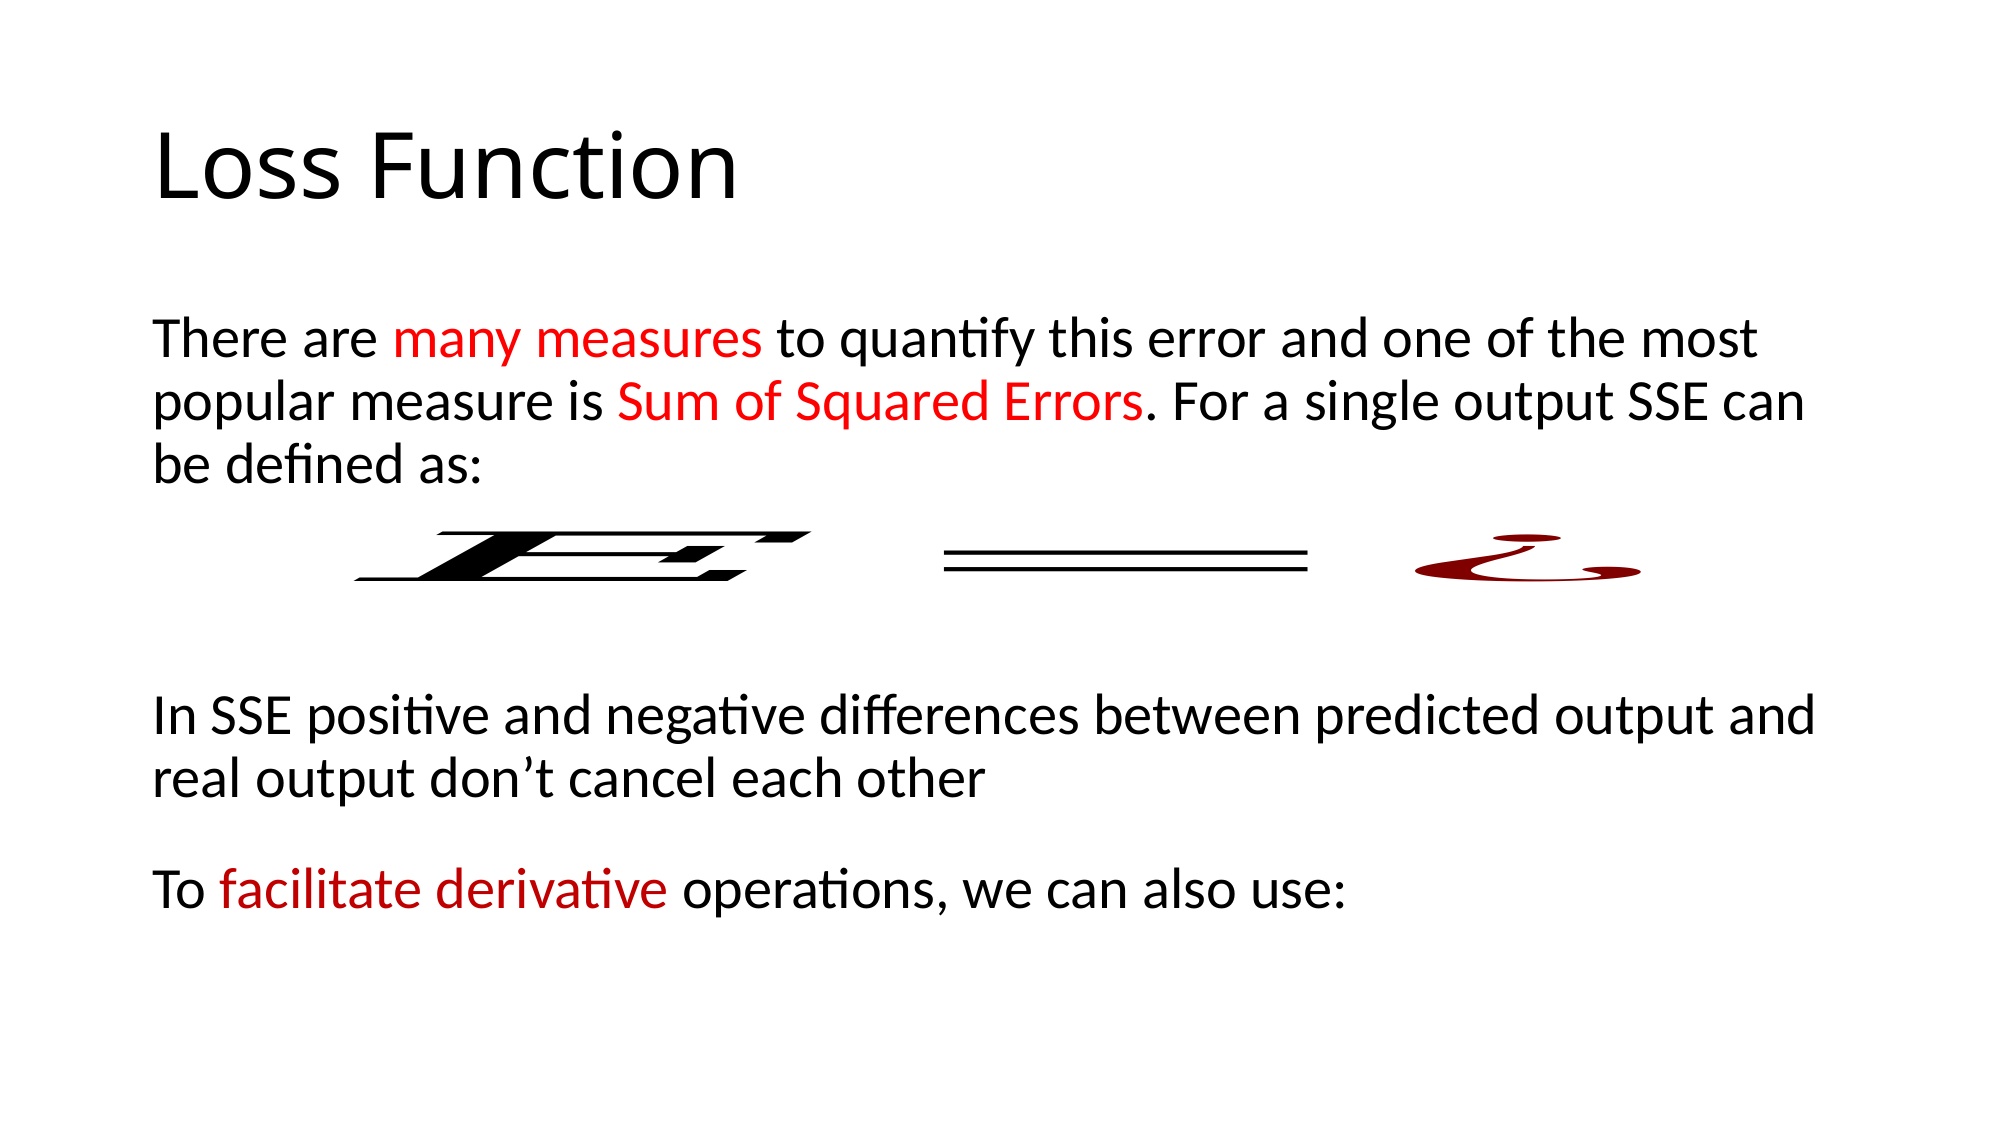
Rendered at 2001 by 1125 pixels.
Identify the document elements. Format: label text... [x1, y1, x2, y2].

text_box To facilitate derivative operations, we can also use: [137, 842, 1787, 928]
list There are many measures to quantify this error and one of the most popular measure is Sum of Squared Errors. For a single output SSE can be defined as: In SSE positive and negative differences between predicted output and real output don’t cancel each other [137, 299, 1863, 1014]
title Loss Function [137, 59, 1863, 278]
